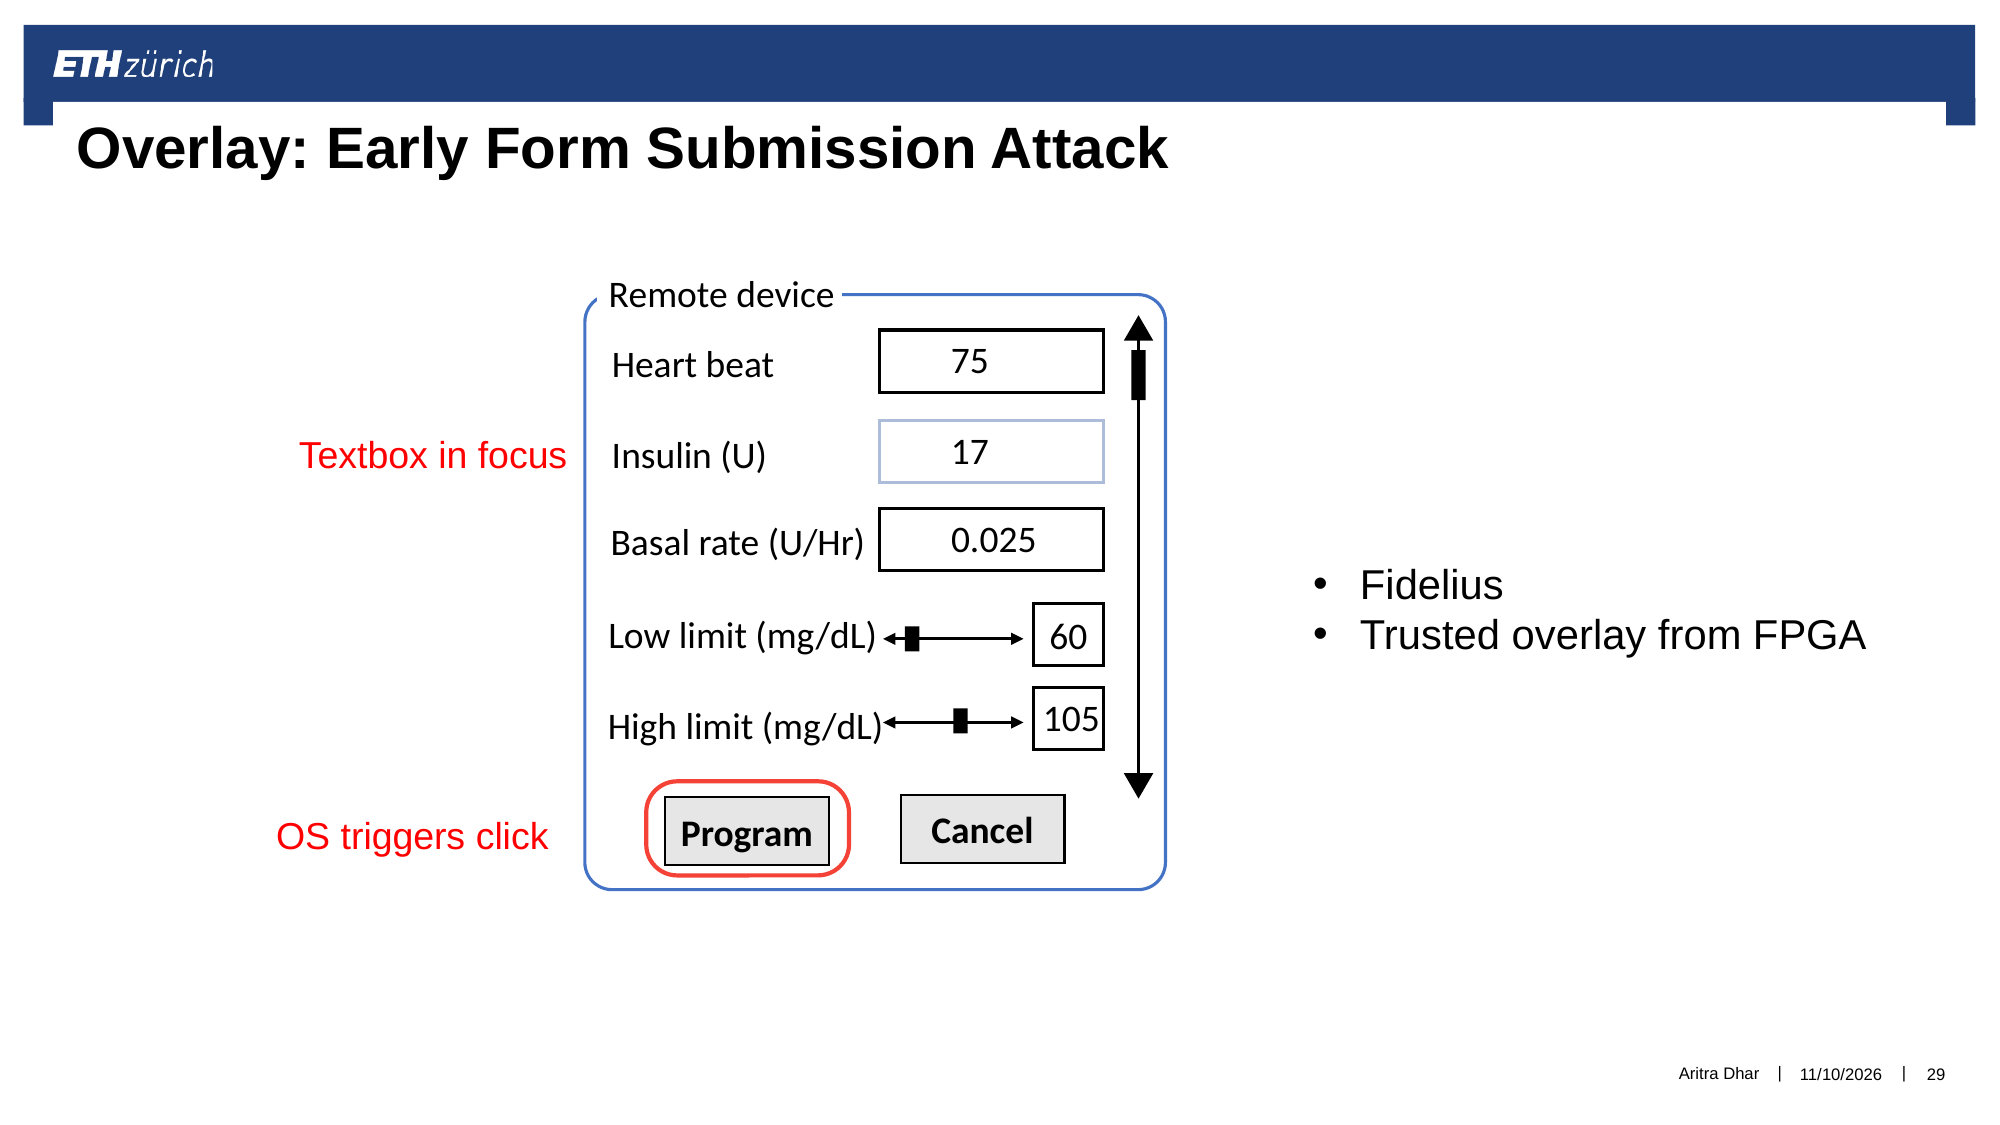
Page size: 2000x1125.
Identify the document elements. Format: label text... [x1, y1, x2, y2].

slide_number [1790, 1034, 1892, 1112]
text_box Fidelius Trusted overlay from FPGA [1298, 550, 1938, 716]
footer Aritra Dhar [999, 1034, 1760, 1111]
text_box Textbox in focus [284, 423, 579, 484]
text_box OS triggers click [261, 804, 579, 865]
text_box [584, 261, 1166, 890]
title Overlay: Early Form Submission Attack [53, 101, 1946, 262]
slide_number 29 [1906, 1034, 1966, 1112]
